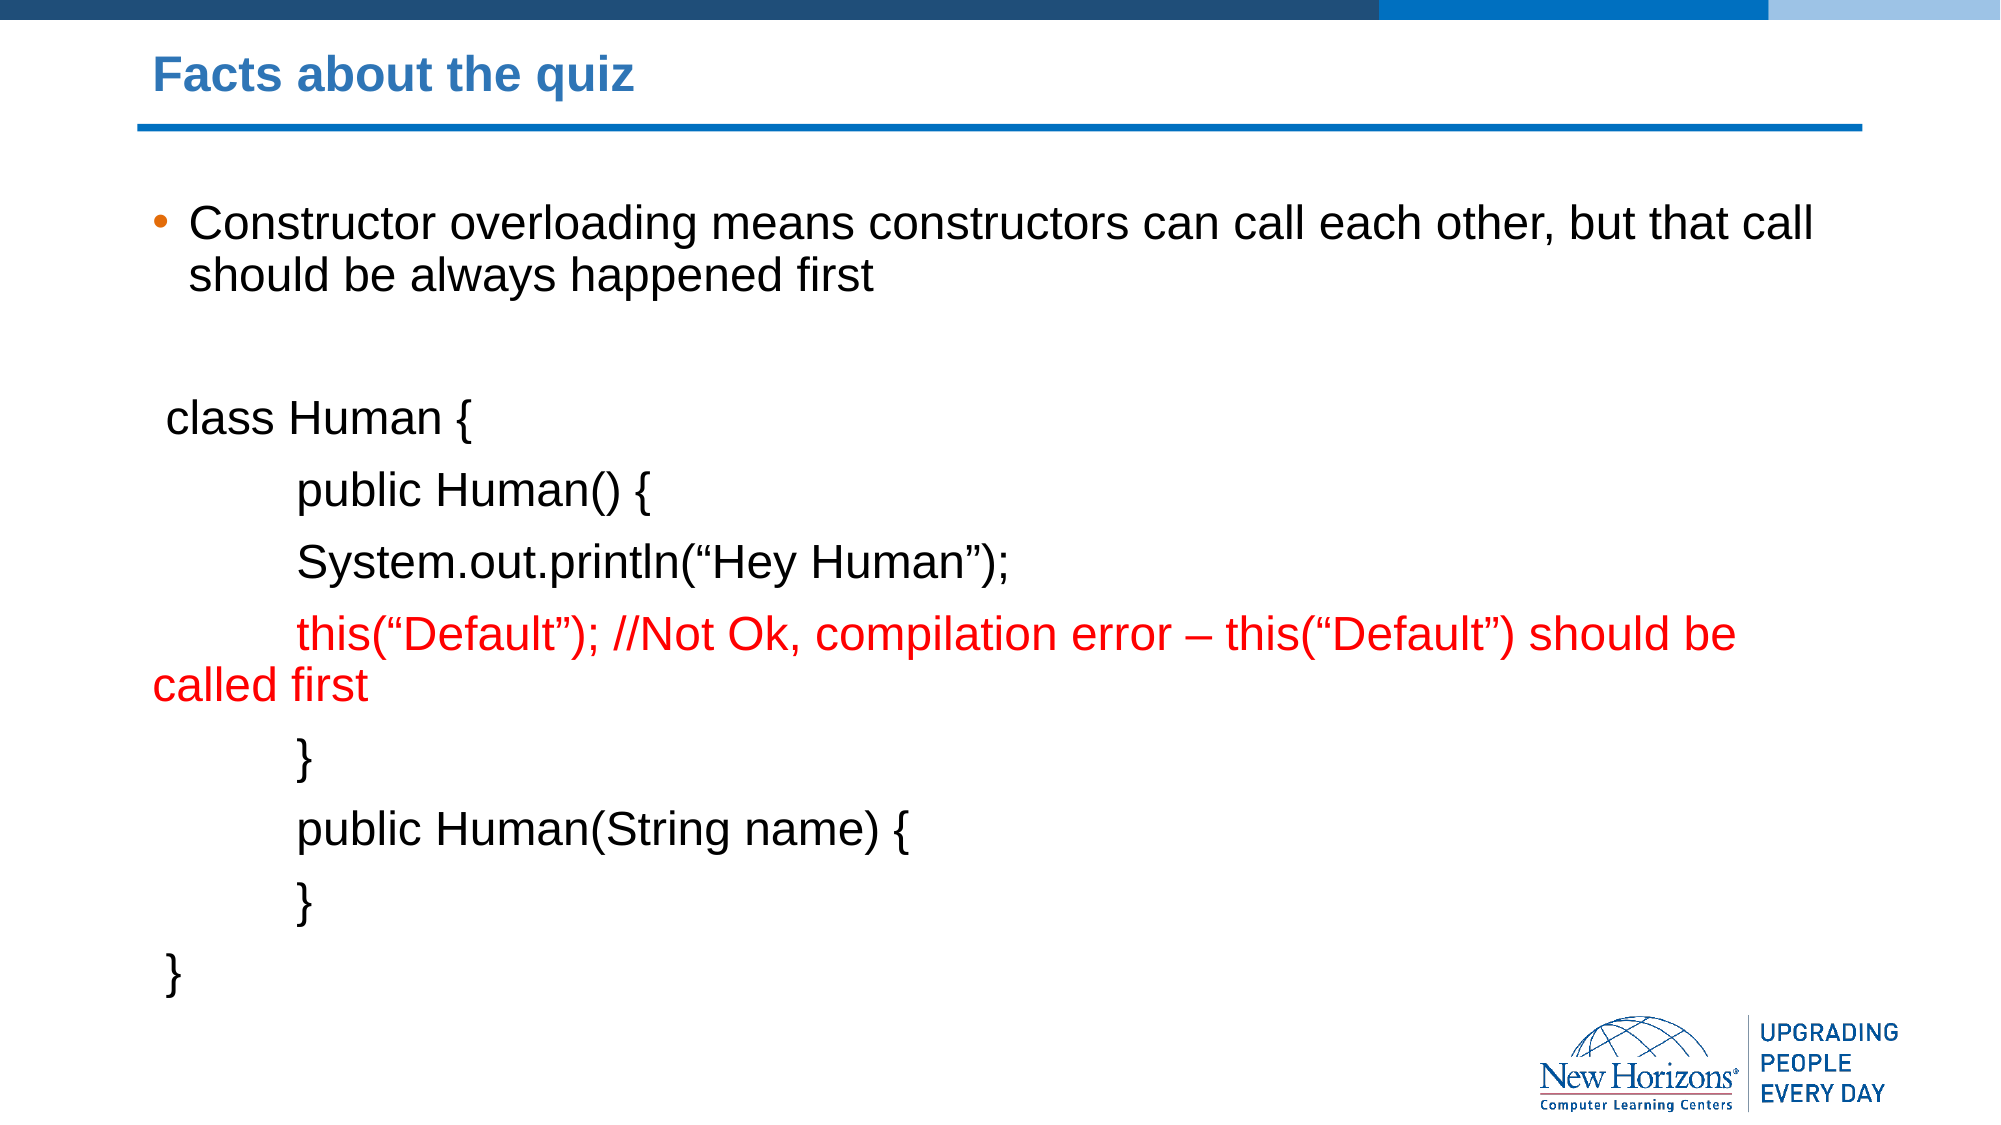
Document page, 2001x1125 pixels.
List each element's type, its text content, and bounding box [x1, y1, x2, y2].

list Constructor overloading means constructors can call each other, but that call should be always happened first class Human { public Human() { System.out.println(“Hey Human”); this(“Default”); //Not Ok, compilation error – this(“Default”) should be called first } public Human(String name) { } } [137, 190, 1863, 1013]
title Facts about the quiz [137, 36, 1863, 115]
picture [1537, 1010, 1904, 1114]
